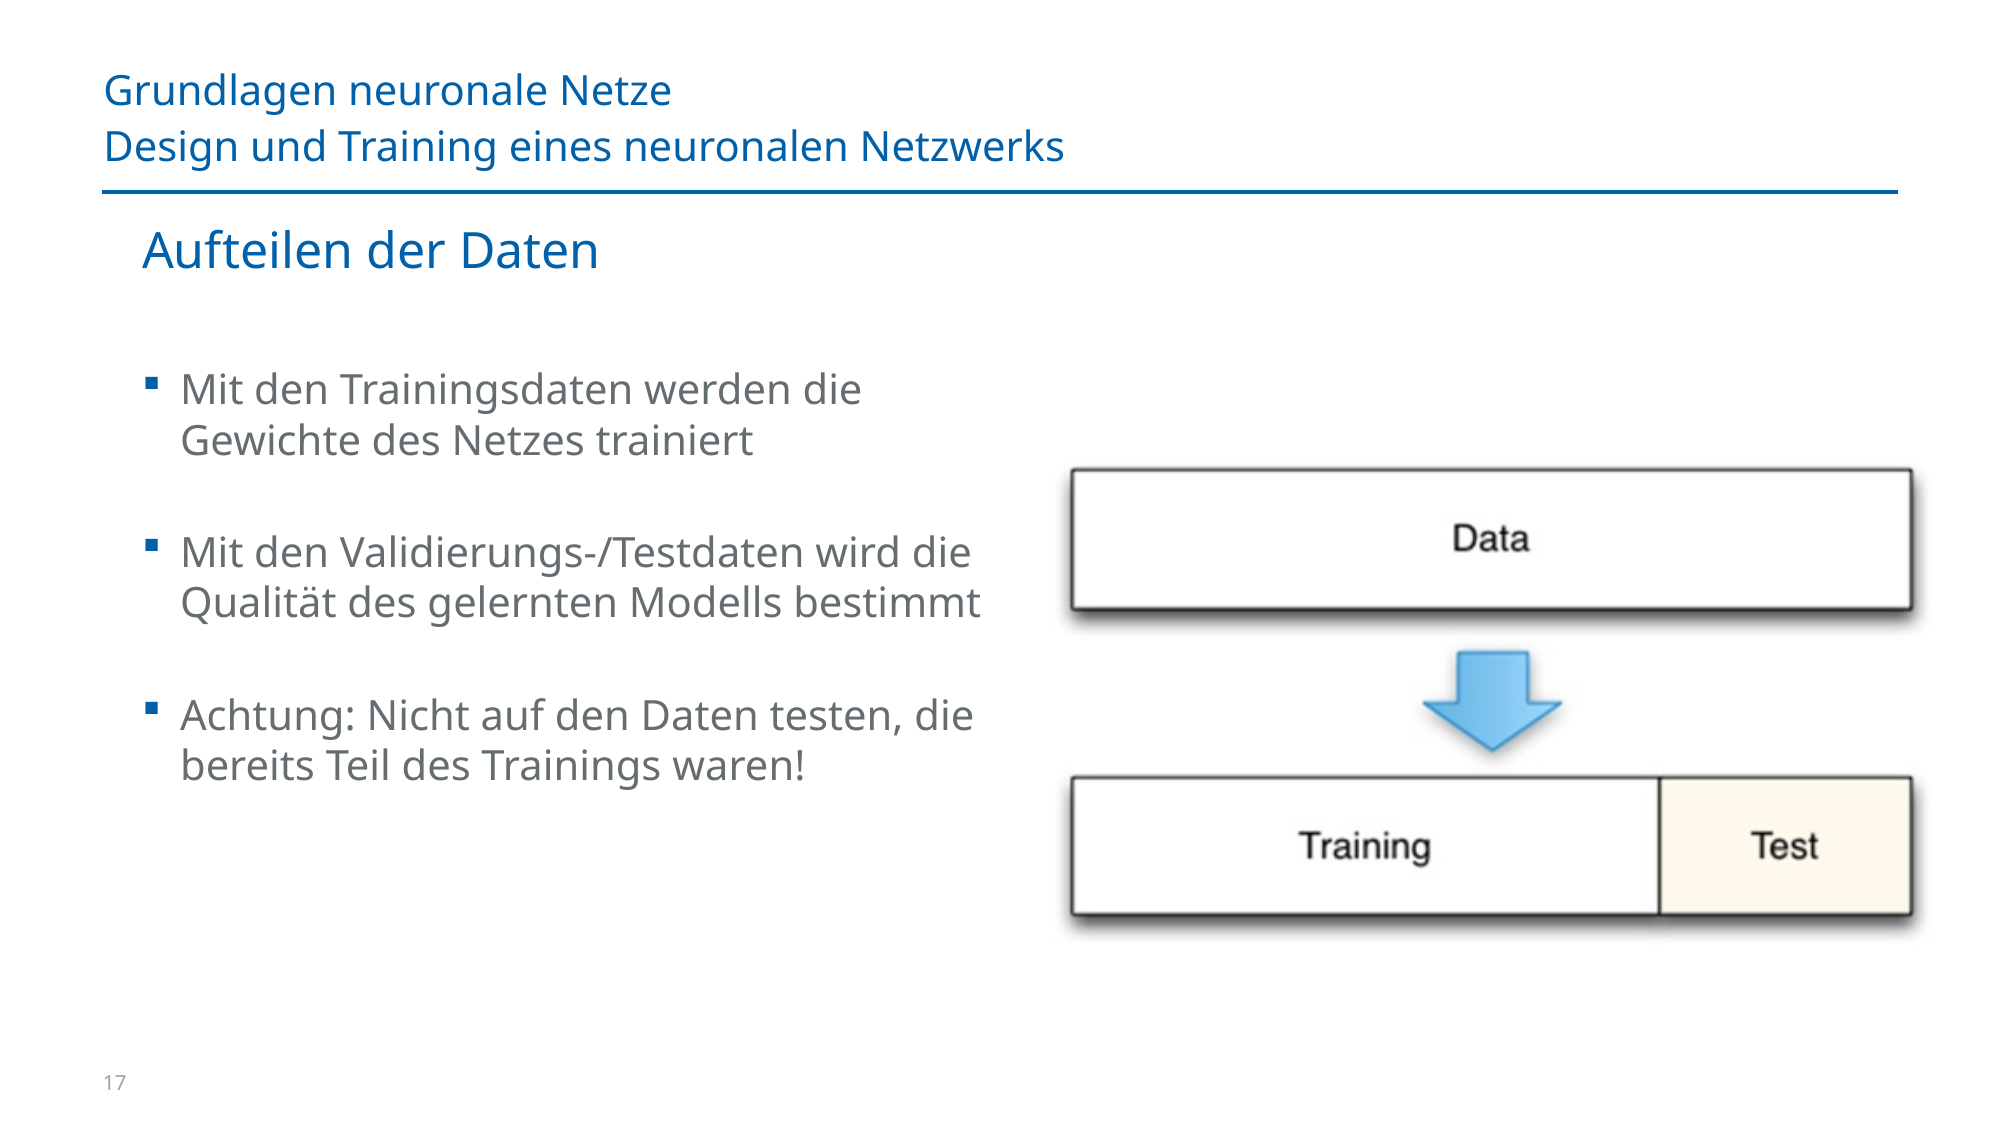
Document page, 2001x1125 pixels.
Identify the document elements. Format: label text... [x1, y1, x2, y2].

list Design und Training eines neuronalen Netzwerks [103, 116, 1898, 173]
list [1022, 430, 1959, 973]
text_box Aufteilen der Daten Mit den Trainingsdaten werden die Gewichte des Netzes trainiert Mit den Validierungs-/Testdaten wird die Qualität des gelernten Modells bestimmt Achtung: Nicht auf den Daten testen, die bereits Teil des Trainings waren! [142, 218, 1023, 880]
slide_number 17 [102, 1065, 182, 1089]
title Grundlagen neuronale Netze [103, 60, 1898, 116]
